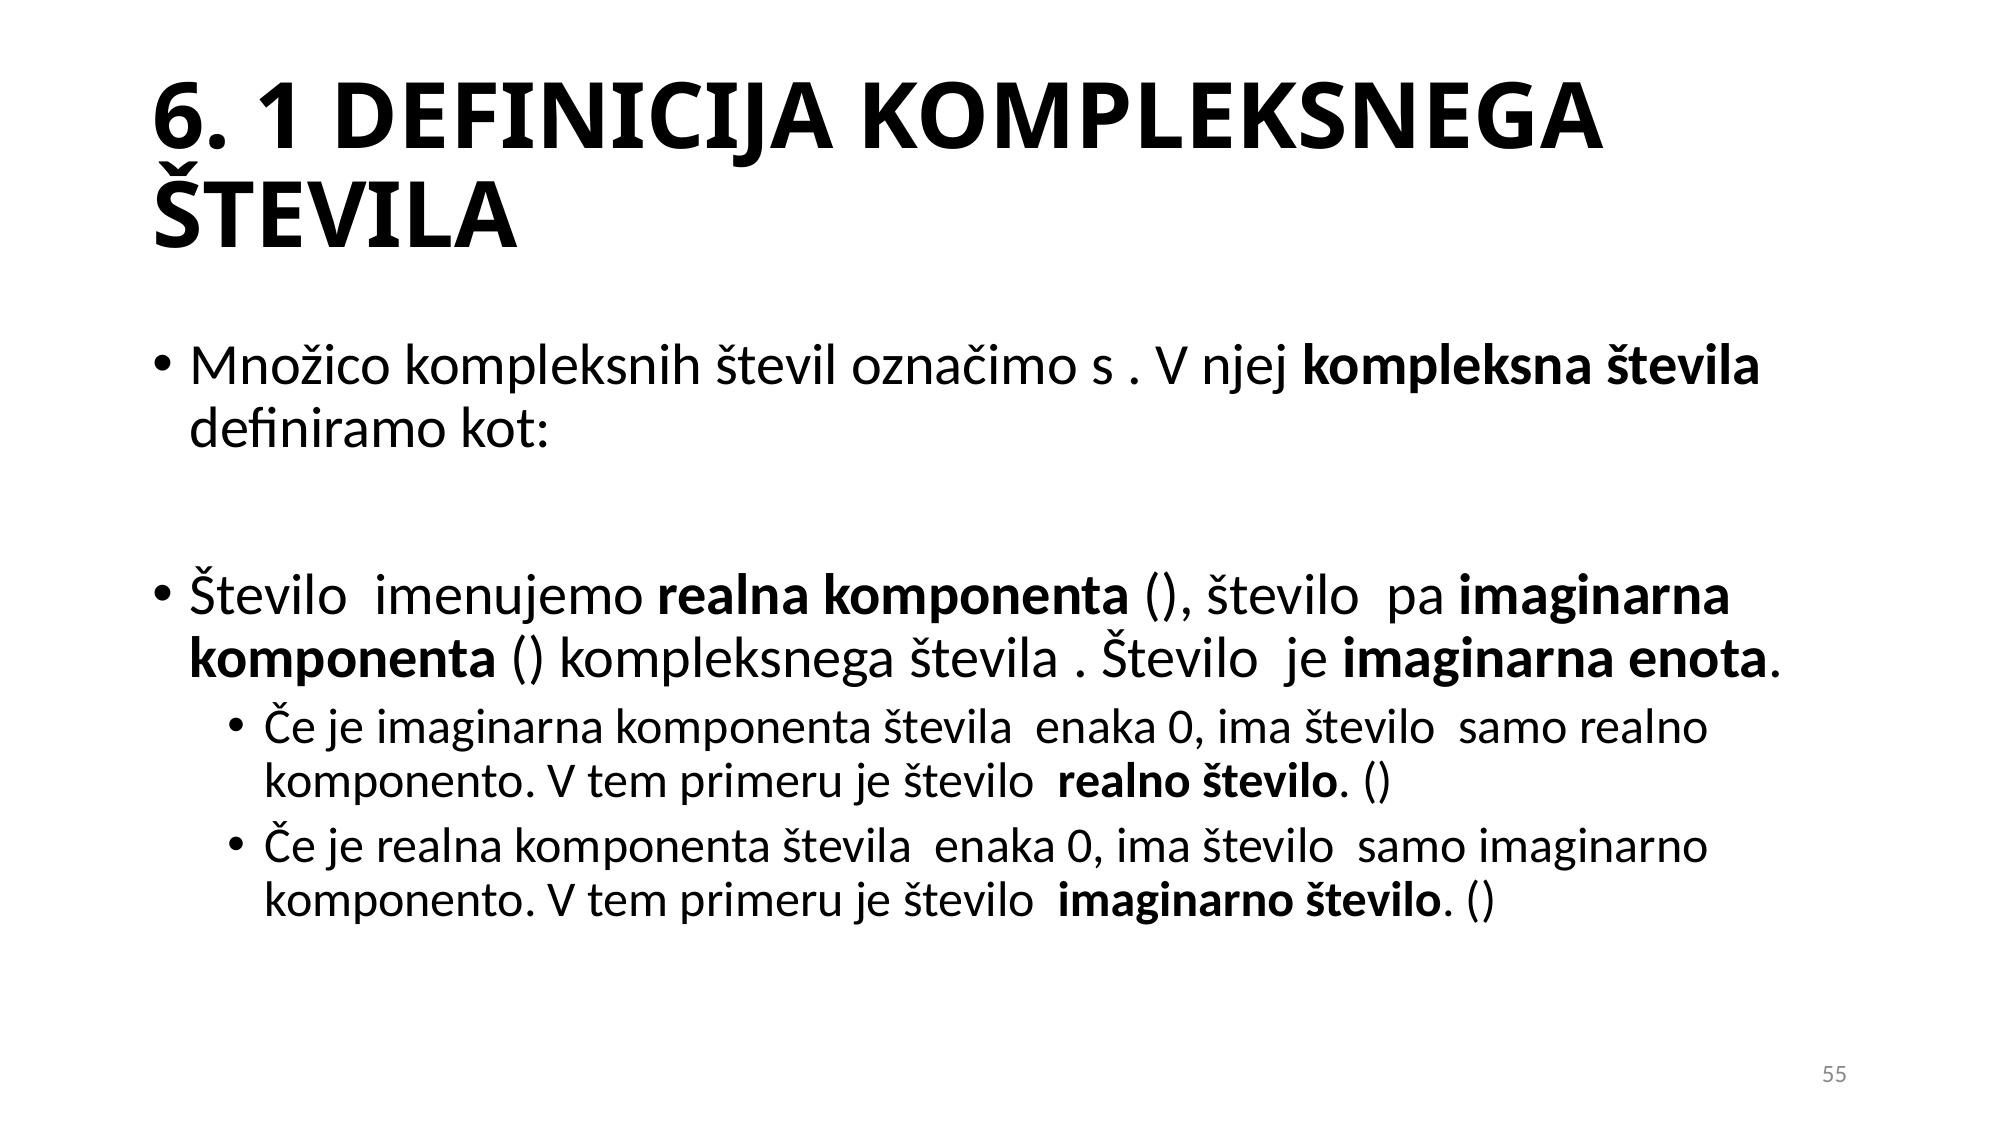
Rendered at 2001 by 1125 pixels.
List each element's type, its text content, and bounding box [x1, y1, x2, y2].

slide_number 55 [1412, 1042, 1863, 1103]
title 6. 1 DEFINICIJA KOMPLEKSNEGA ŠTEVILA [137, 59, 1863, 278]
